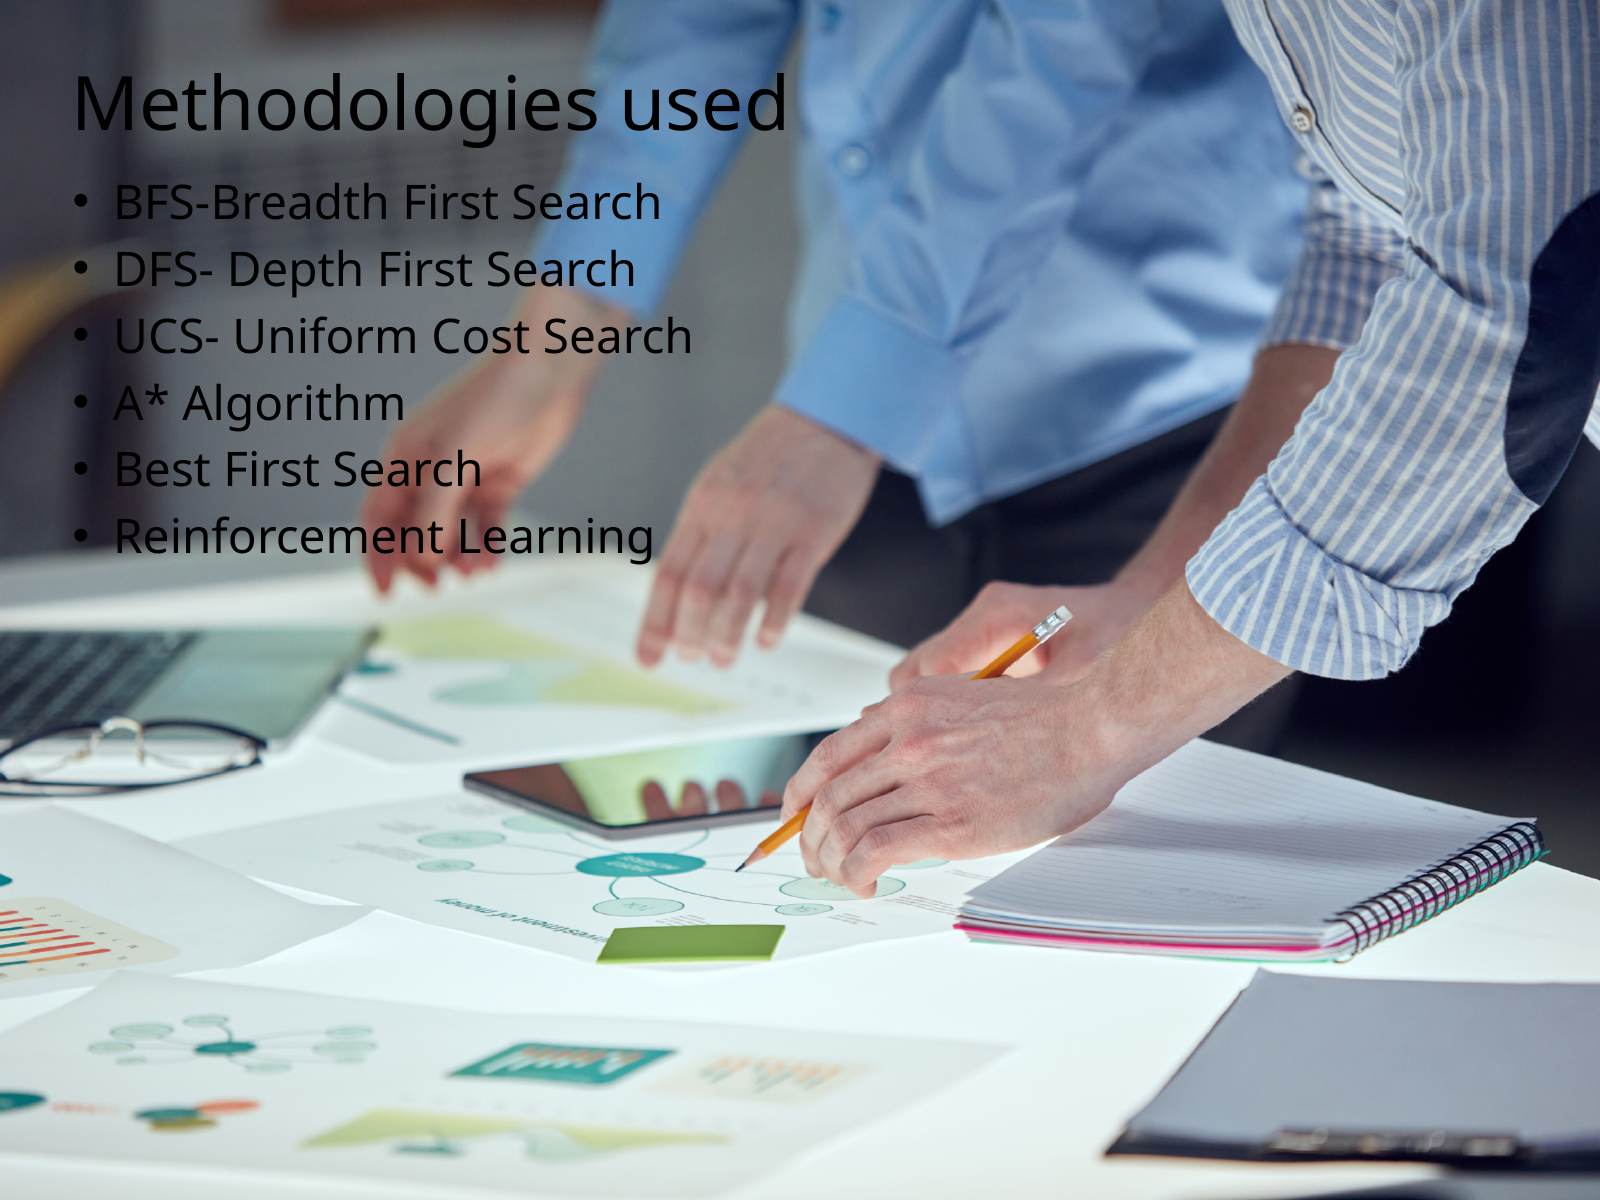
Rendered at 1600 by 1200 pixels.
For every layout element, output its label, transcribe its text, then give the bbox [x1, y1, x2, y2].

text_box BFS-Breadth First Search DFS- Depth First Search UCS- Uniform Cost Search A* Algorithm Best First Search Reinforcement Learning [31, 162, 1087, 564]
text_box Methodologies used [62, 40, 800, 146]
text_box [0, 0, 1600, 1200]
